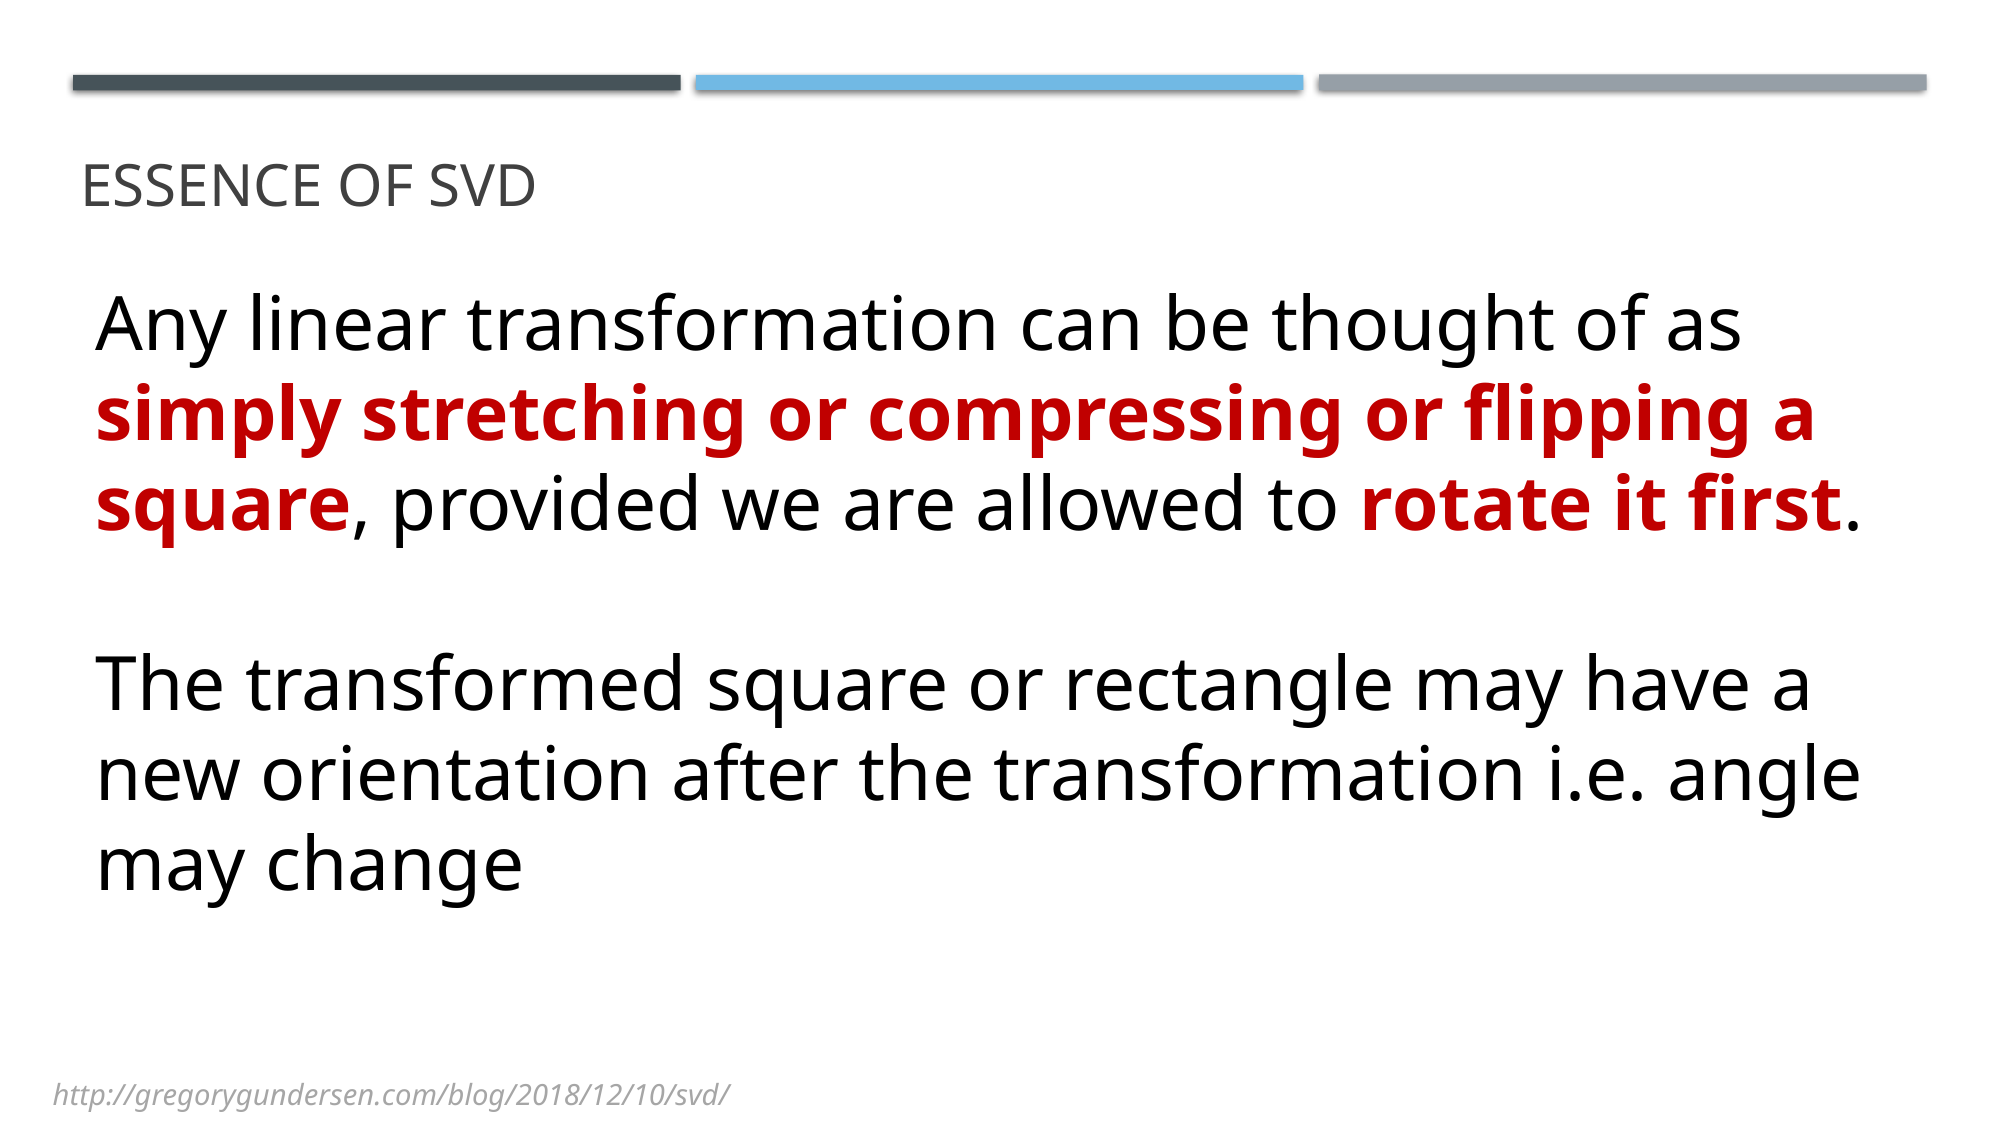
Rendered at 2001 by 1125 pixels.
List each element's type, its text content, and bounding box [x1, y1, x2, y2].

text_box http://gregorygundersen.com/blog/2018/12/10/svd/ [38, 1069, 1039, 1119]
text_box Any linear transformation can be thought of as simply stretching or compressing or flipping a square, provided we are allowed to rotate it first. The transformed square or rectangle may have a new orientation after the transformation i.e. angle may change [80, 267, 1944, 1003]
title essence of svd [65, 30, 1875, 226]
